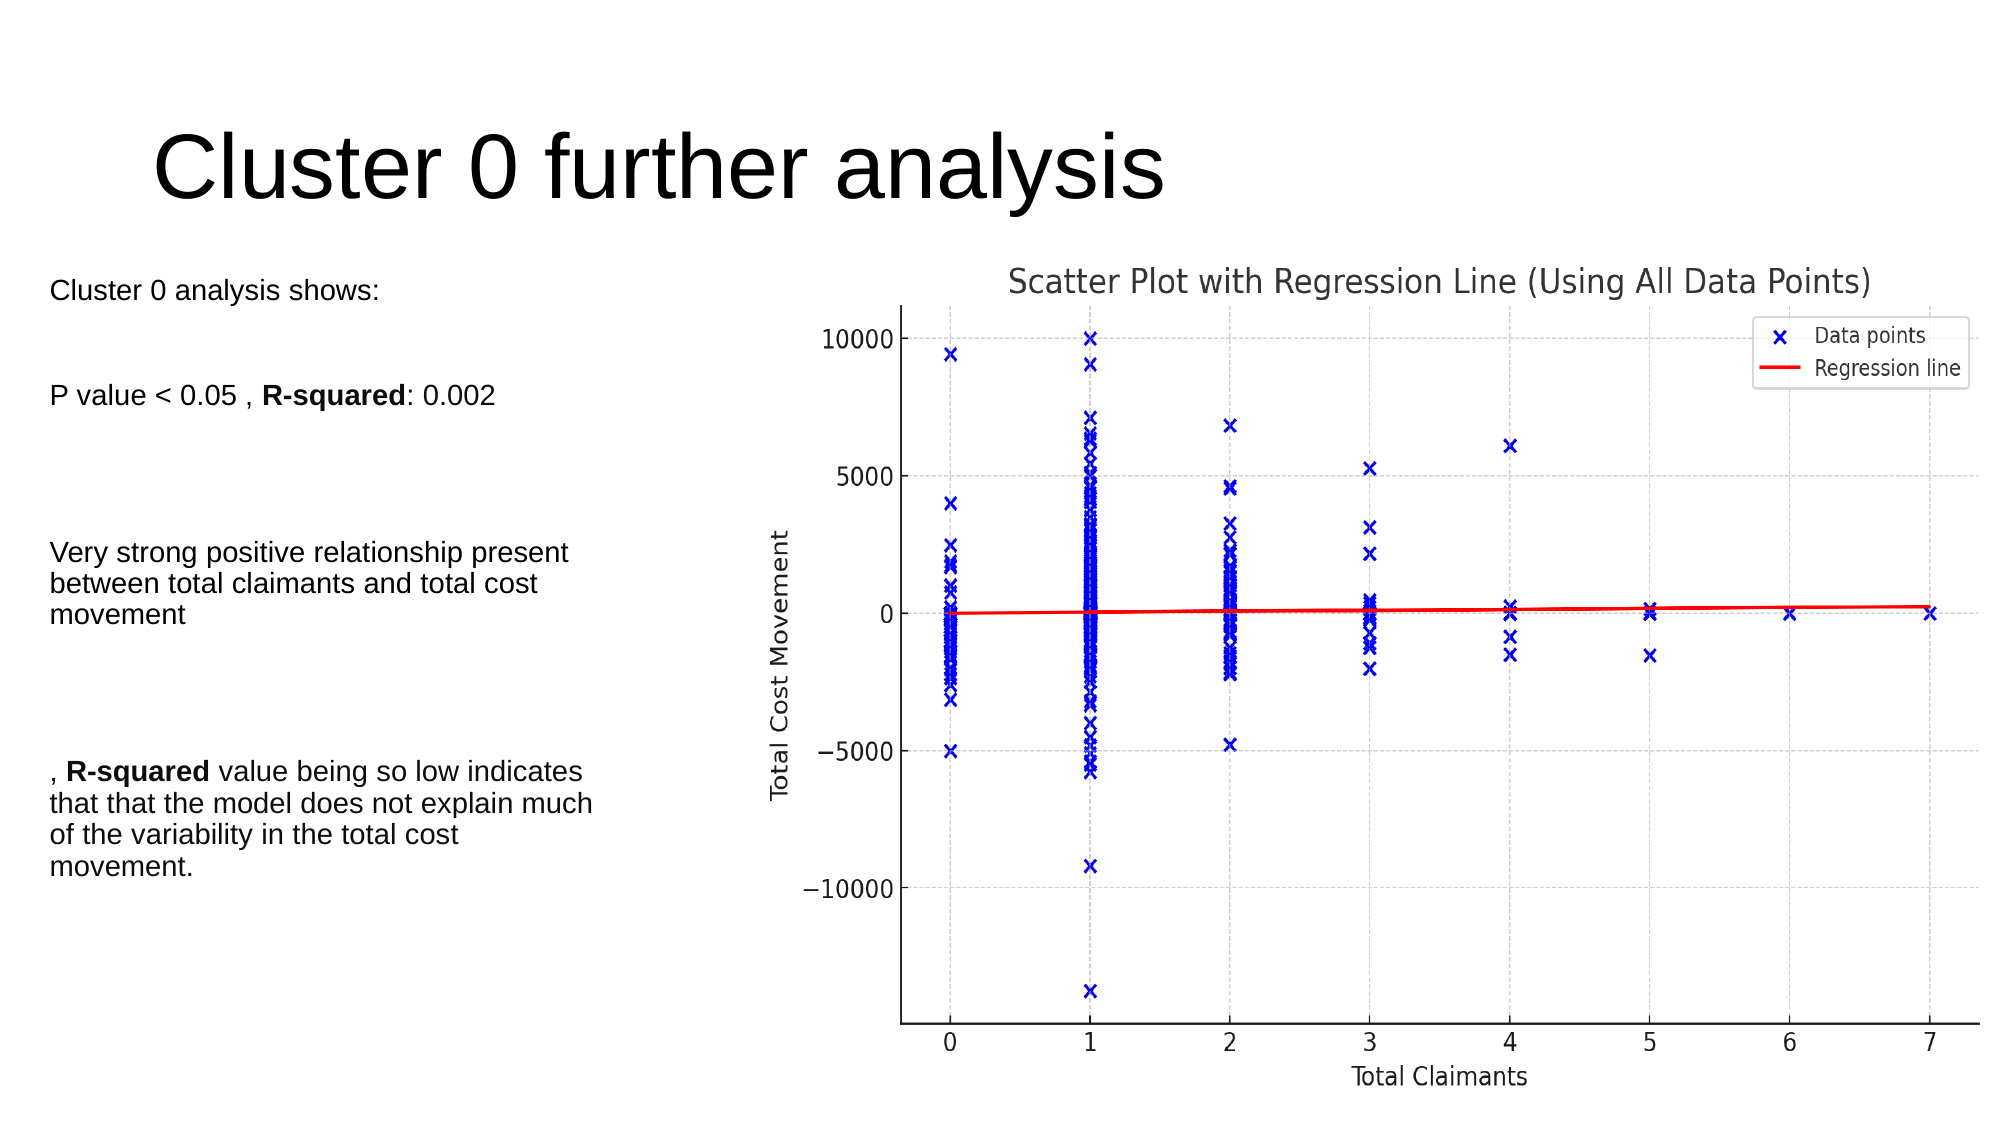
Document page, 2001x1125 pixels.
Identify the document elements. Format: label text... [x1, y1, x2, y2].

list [755, 250, 1993, 1107]
text_box Cluster 0 analysis shows: P value < 0.05 , R-squared: 0.002 Very strong positive relationship present between total claimants and total cost movement , R-squared value being so low indicates that that the model does not explain much of the variability in the total cost movement. [34, 212, 627, 1042]
title Cluster 0 further analysis [137, 59, 1863, 278]
